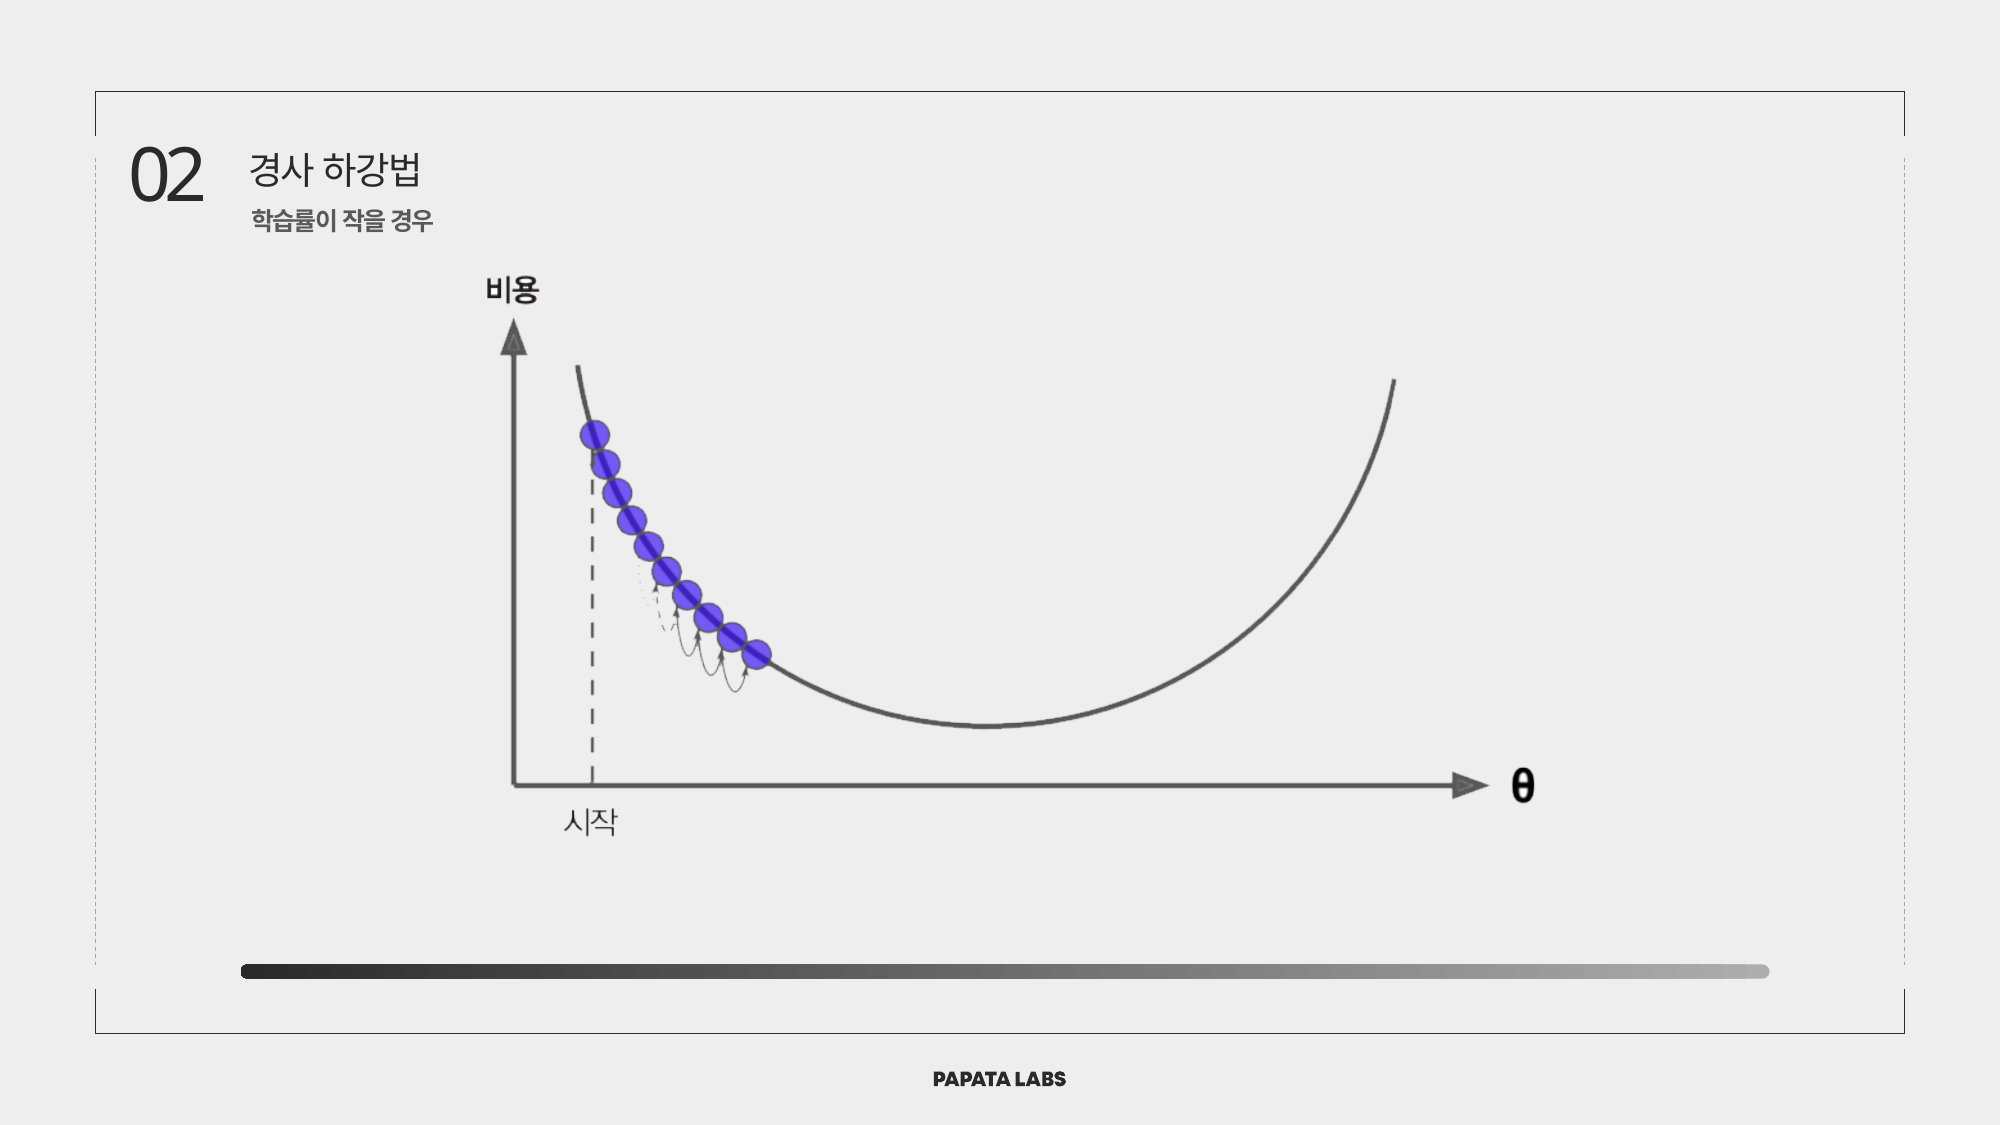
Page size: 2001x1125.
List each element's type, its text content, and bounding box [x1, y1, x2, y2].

text_box 경사 하강법 [239, 144, 432, 196]
text_box [239, 963, 1771, 980]
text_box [933, 1071, 1066, 1087]
text_box 02 [119, 123, 217, 219]
picture [468, 229, 1560, 885]
text_box 학습률이 작을 경우 [242, 202, 444, 239]
text_box [95, 91, 1905, 137]
text_box [95, 988, 1905, 1034]
